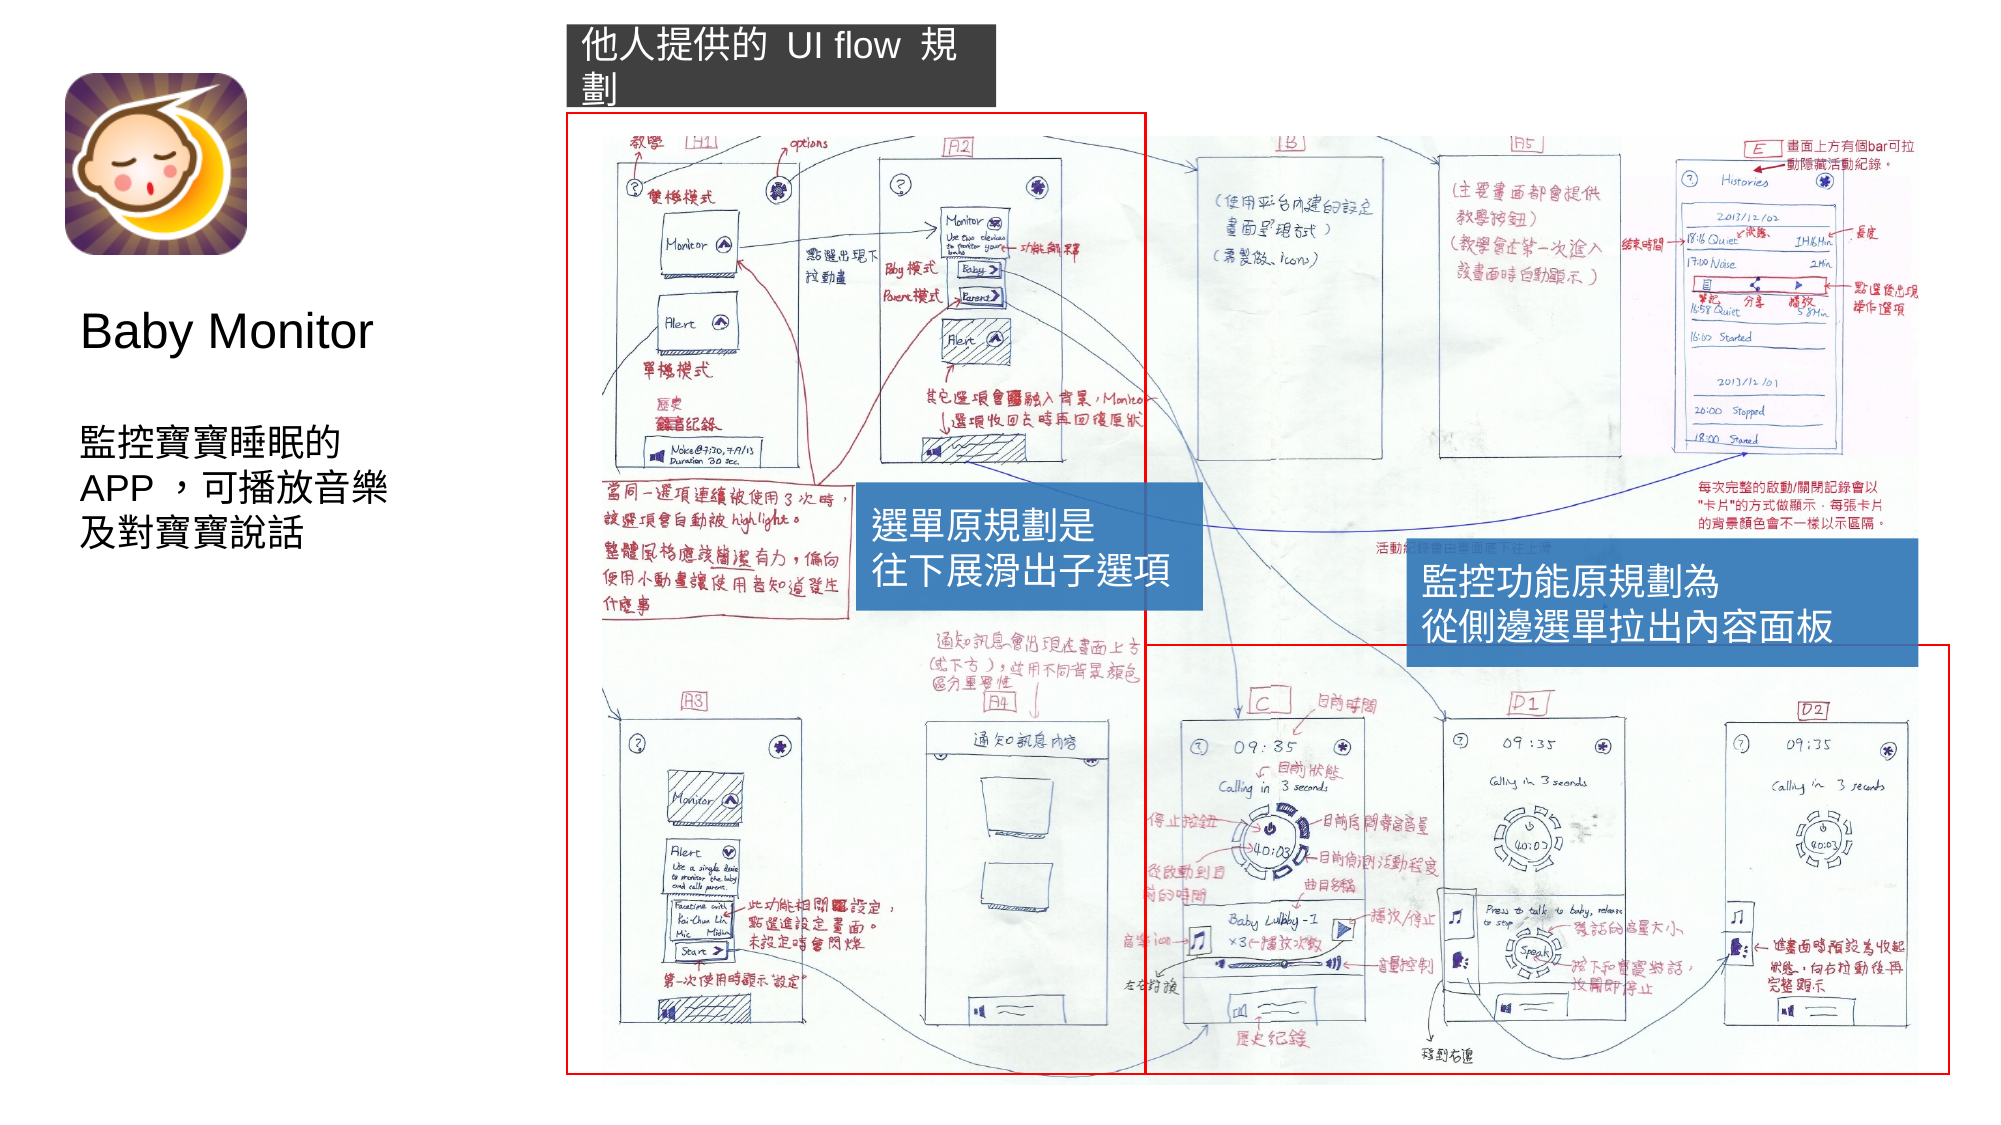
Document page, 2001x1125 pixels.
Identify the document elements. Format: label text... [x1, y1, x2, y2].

text_box [1919, 644, 1950, 1075]
text_box [566, 112, 1147, 1075]
picture [602, 136, 1919, 1085]
text_box 他人提供的 UI flow 規劃 [566, 23, 997, 108]
text_box Baby Monitor 監控寶寶睡眠的APP，可播放音樂及對寶寶說話 [65, 291, 439, 562]
picture [65, 73, 247, 255]
